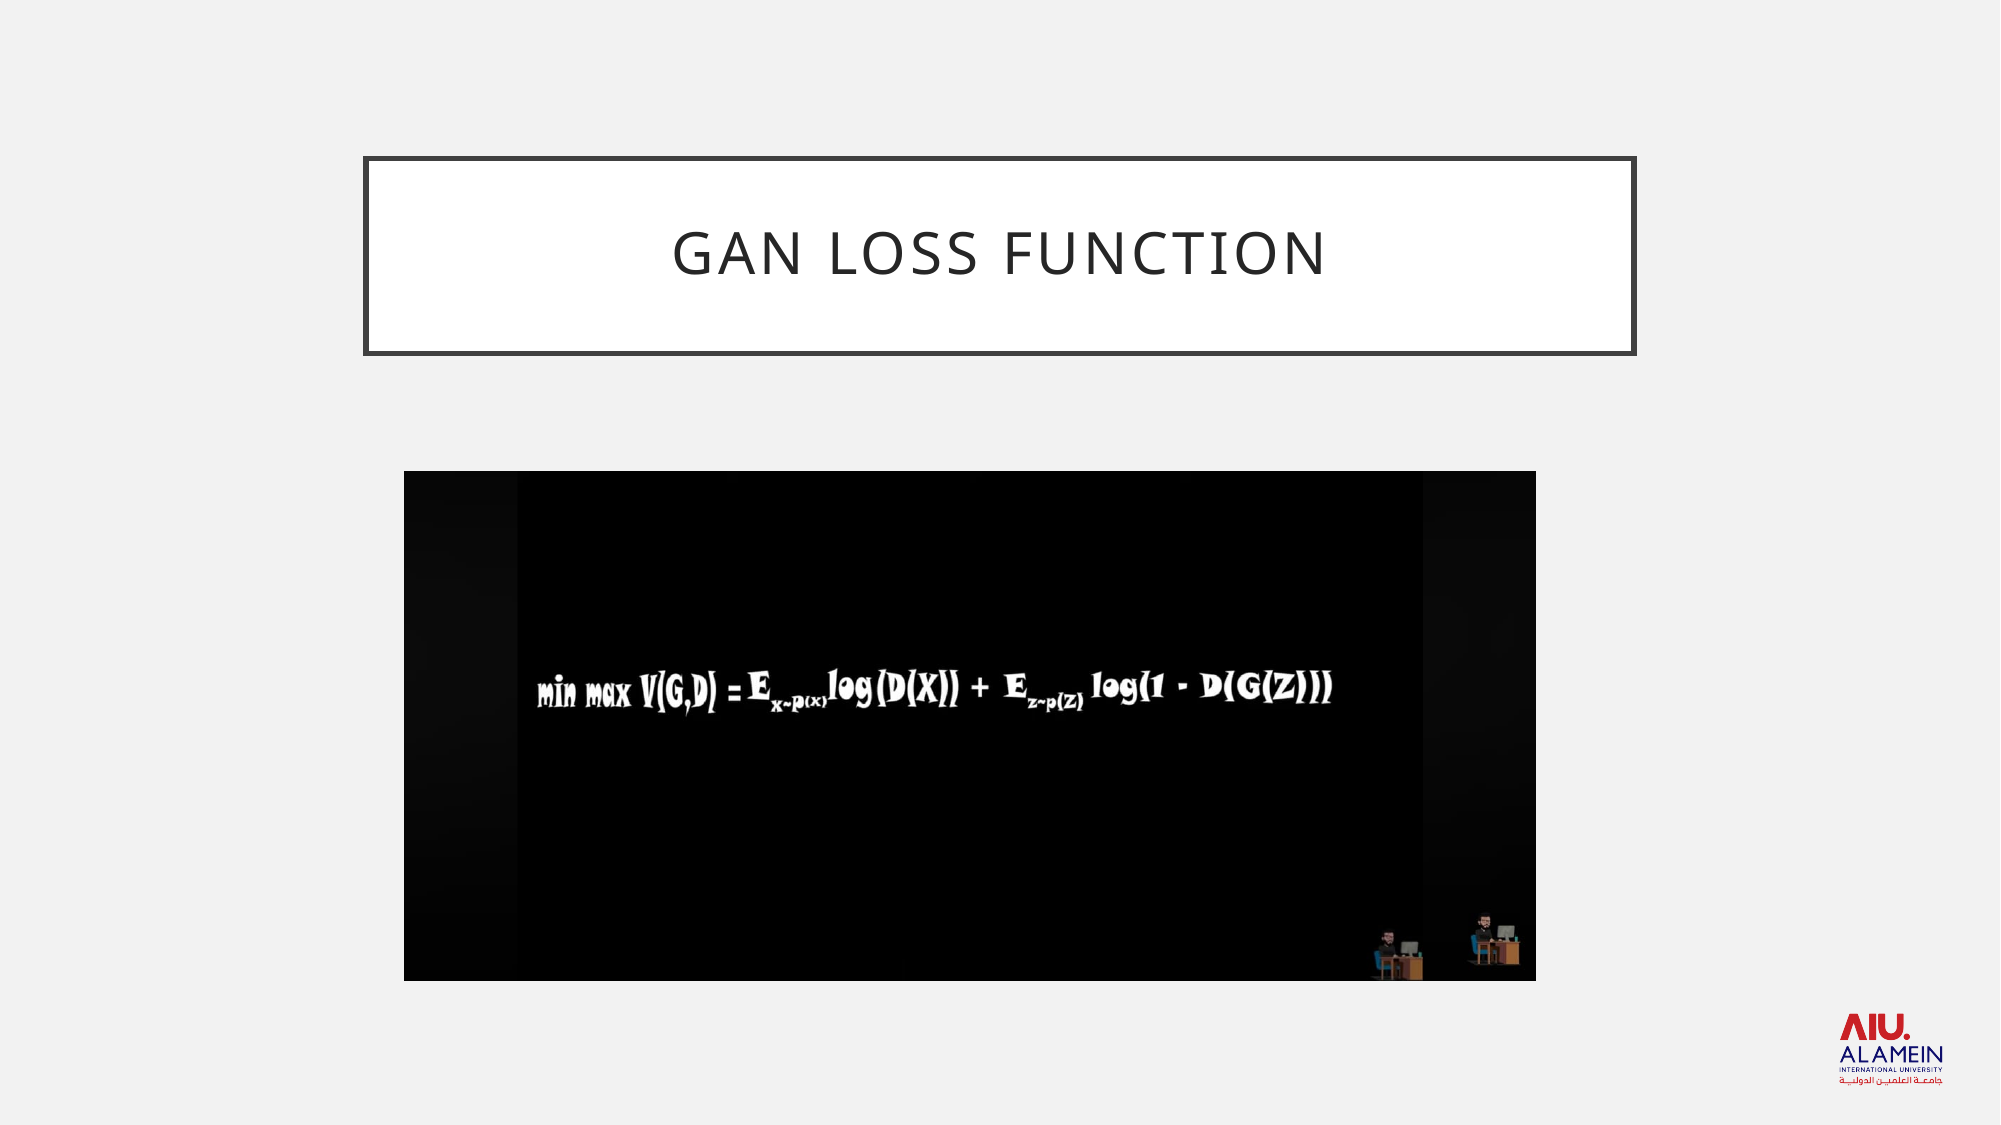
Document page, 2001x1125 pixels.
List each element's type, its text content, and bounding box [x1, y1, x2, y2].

picture [1831, 999, 1951, 1100]
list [404, 471, 1536, 981]
title GAN Loss Function [363, 156, 1637, 356]
